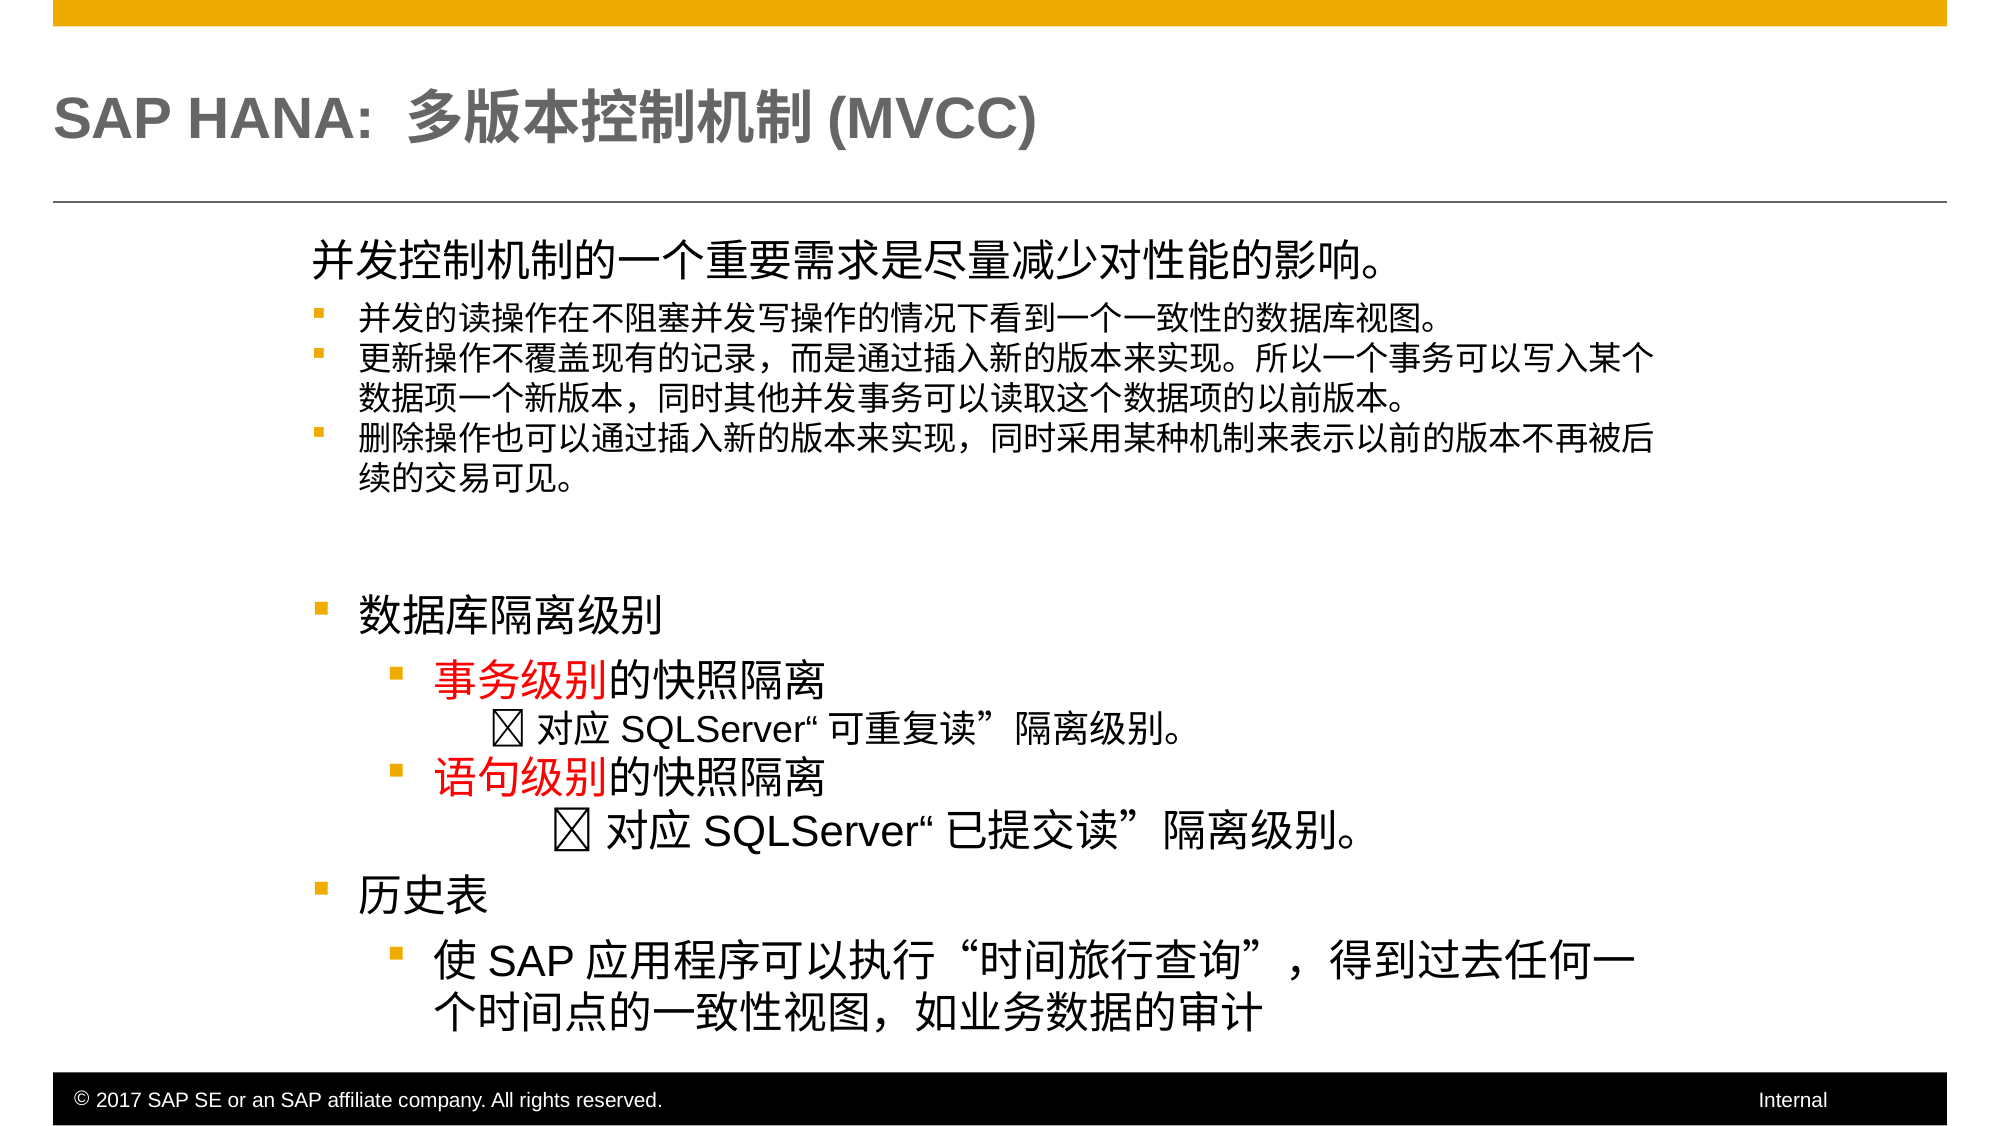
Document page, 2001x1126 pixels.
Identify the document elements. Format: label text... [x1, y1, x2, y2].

text_box 并发控制机制的一个重要需求是尽量减少对性能的影响。 并发的读操作在不阻塞并发写操作的情况下看到一个一致性的数据库视图。 更新操作不覆盖现有的记录，而是通过插入新的版本来实现。所以一个事务可以写入某个数据项一个新版本，同时其他并发事务可以读取这个数据项的以前版本。 删除操作也可以通过插入新的版本来实现，同时采用某种机制来表示以前的版本不再被后续的交易可见。 [296, 224, 1691, 505]
text_box 数据库隔离级别 事务级别的快照隔离 对应SQLServer“可重复读”隔离级别。 语句级别的快照隔离 对应SQLServer“已提交读”隔离级别。 历史表 使SAP应用程序可以执行“时间旅行查询”，得到过去任何一个时间点的一致性视图，如业务数据的审计 [296, 580, 1689, 1045]
title SAP HANA: 多版本控制机制(MVCC) [53, 53, 1947, 178]
